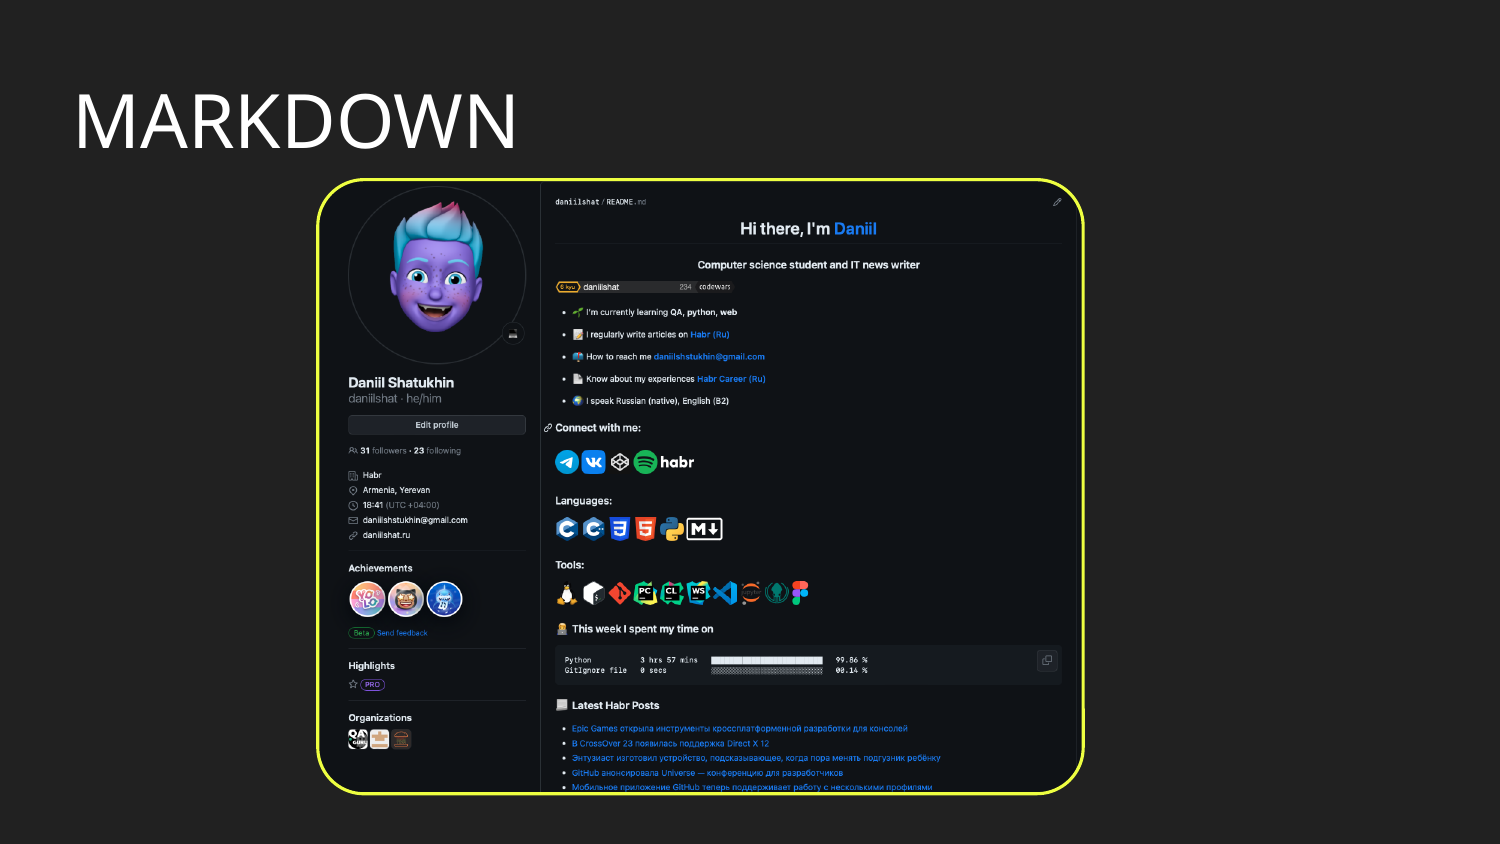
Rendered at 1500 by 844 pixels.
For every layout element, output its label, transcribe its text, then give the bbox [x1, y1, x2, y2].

picture [317, 179, 1084, 794]
text_box MARKDOWN [57, 58, 828, 179]
